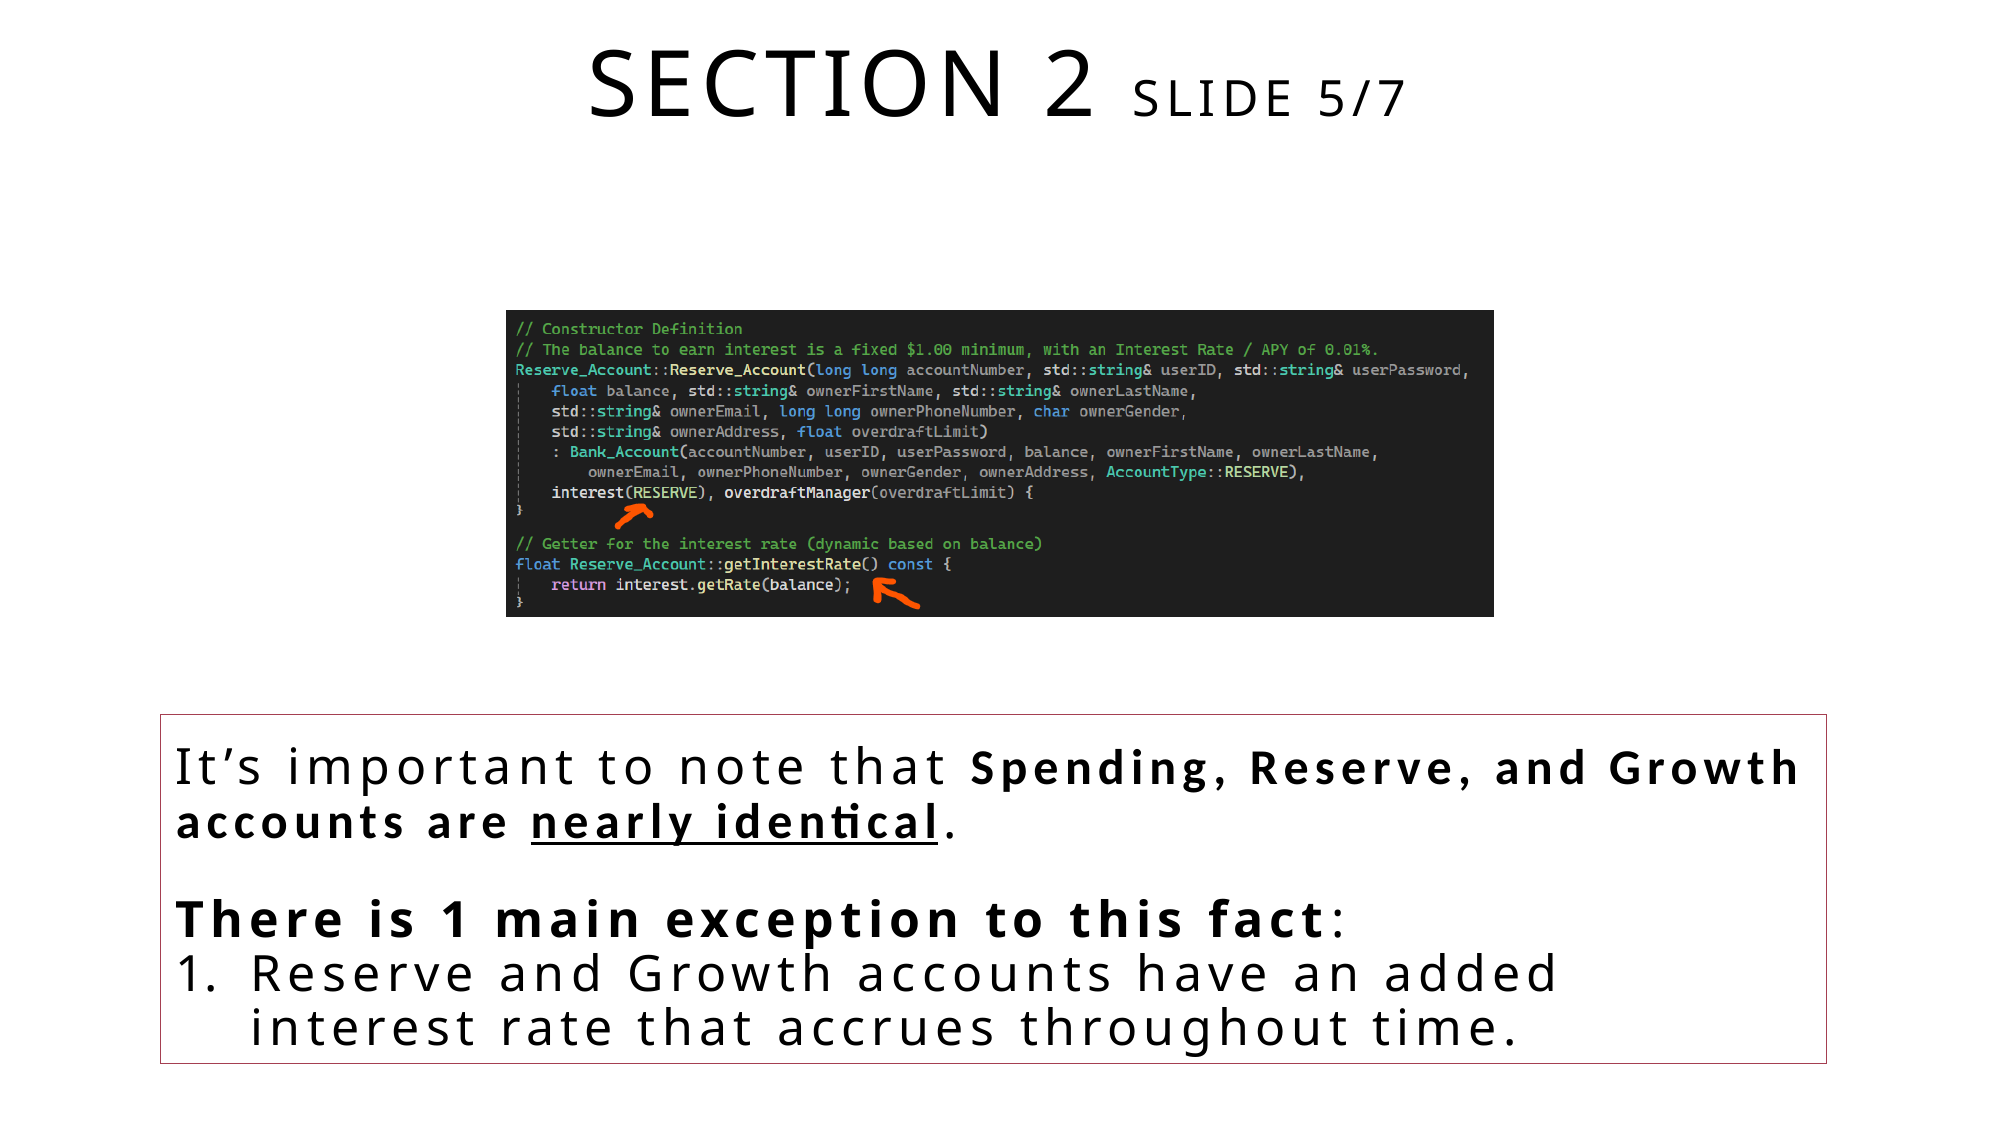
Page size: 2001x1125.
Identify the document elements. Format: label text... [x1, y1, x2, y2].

title Section 2 Slide 5/7 [408, 0, 1592, 213]
text_box It’s important to note that Spending, Reserve, and Growth accounts are nearly identical. There is 1 main exception to this fact: Reserve and Growth accounts have an added interest rate that accrues throughout time. [160, 714, 1827, 1064]
picture [506, 310, 1494, 618]
